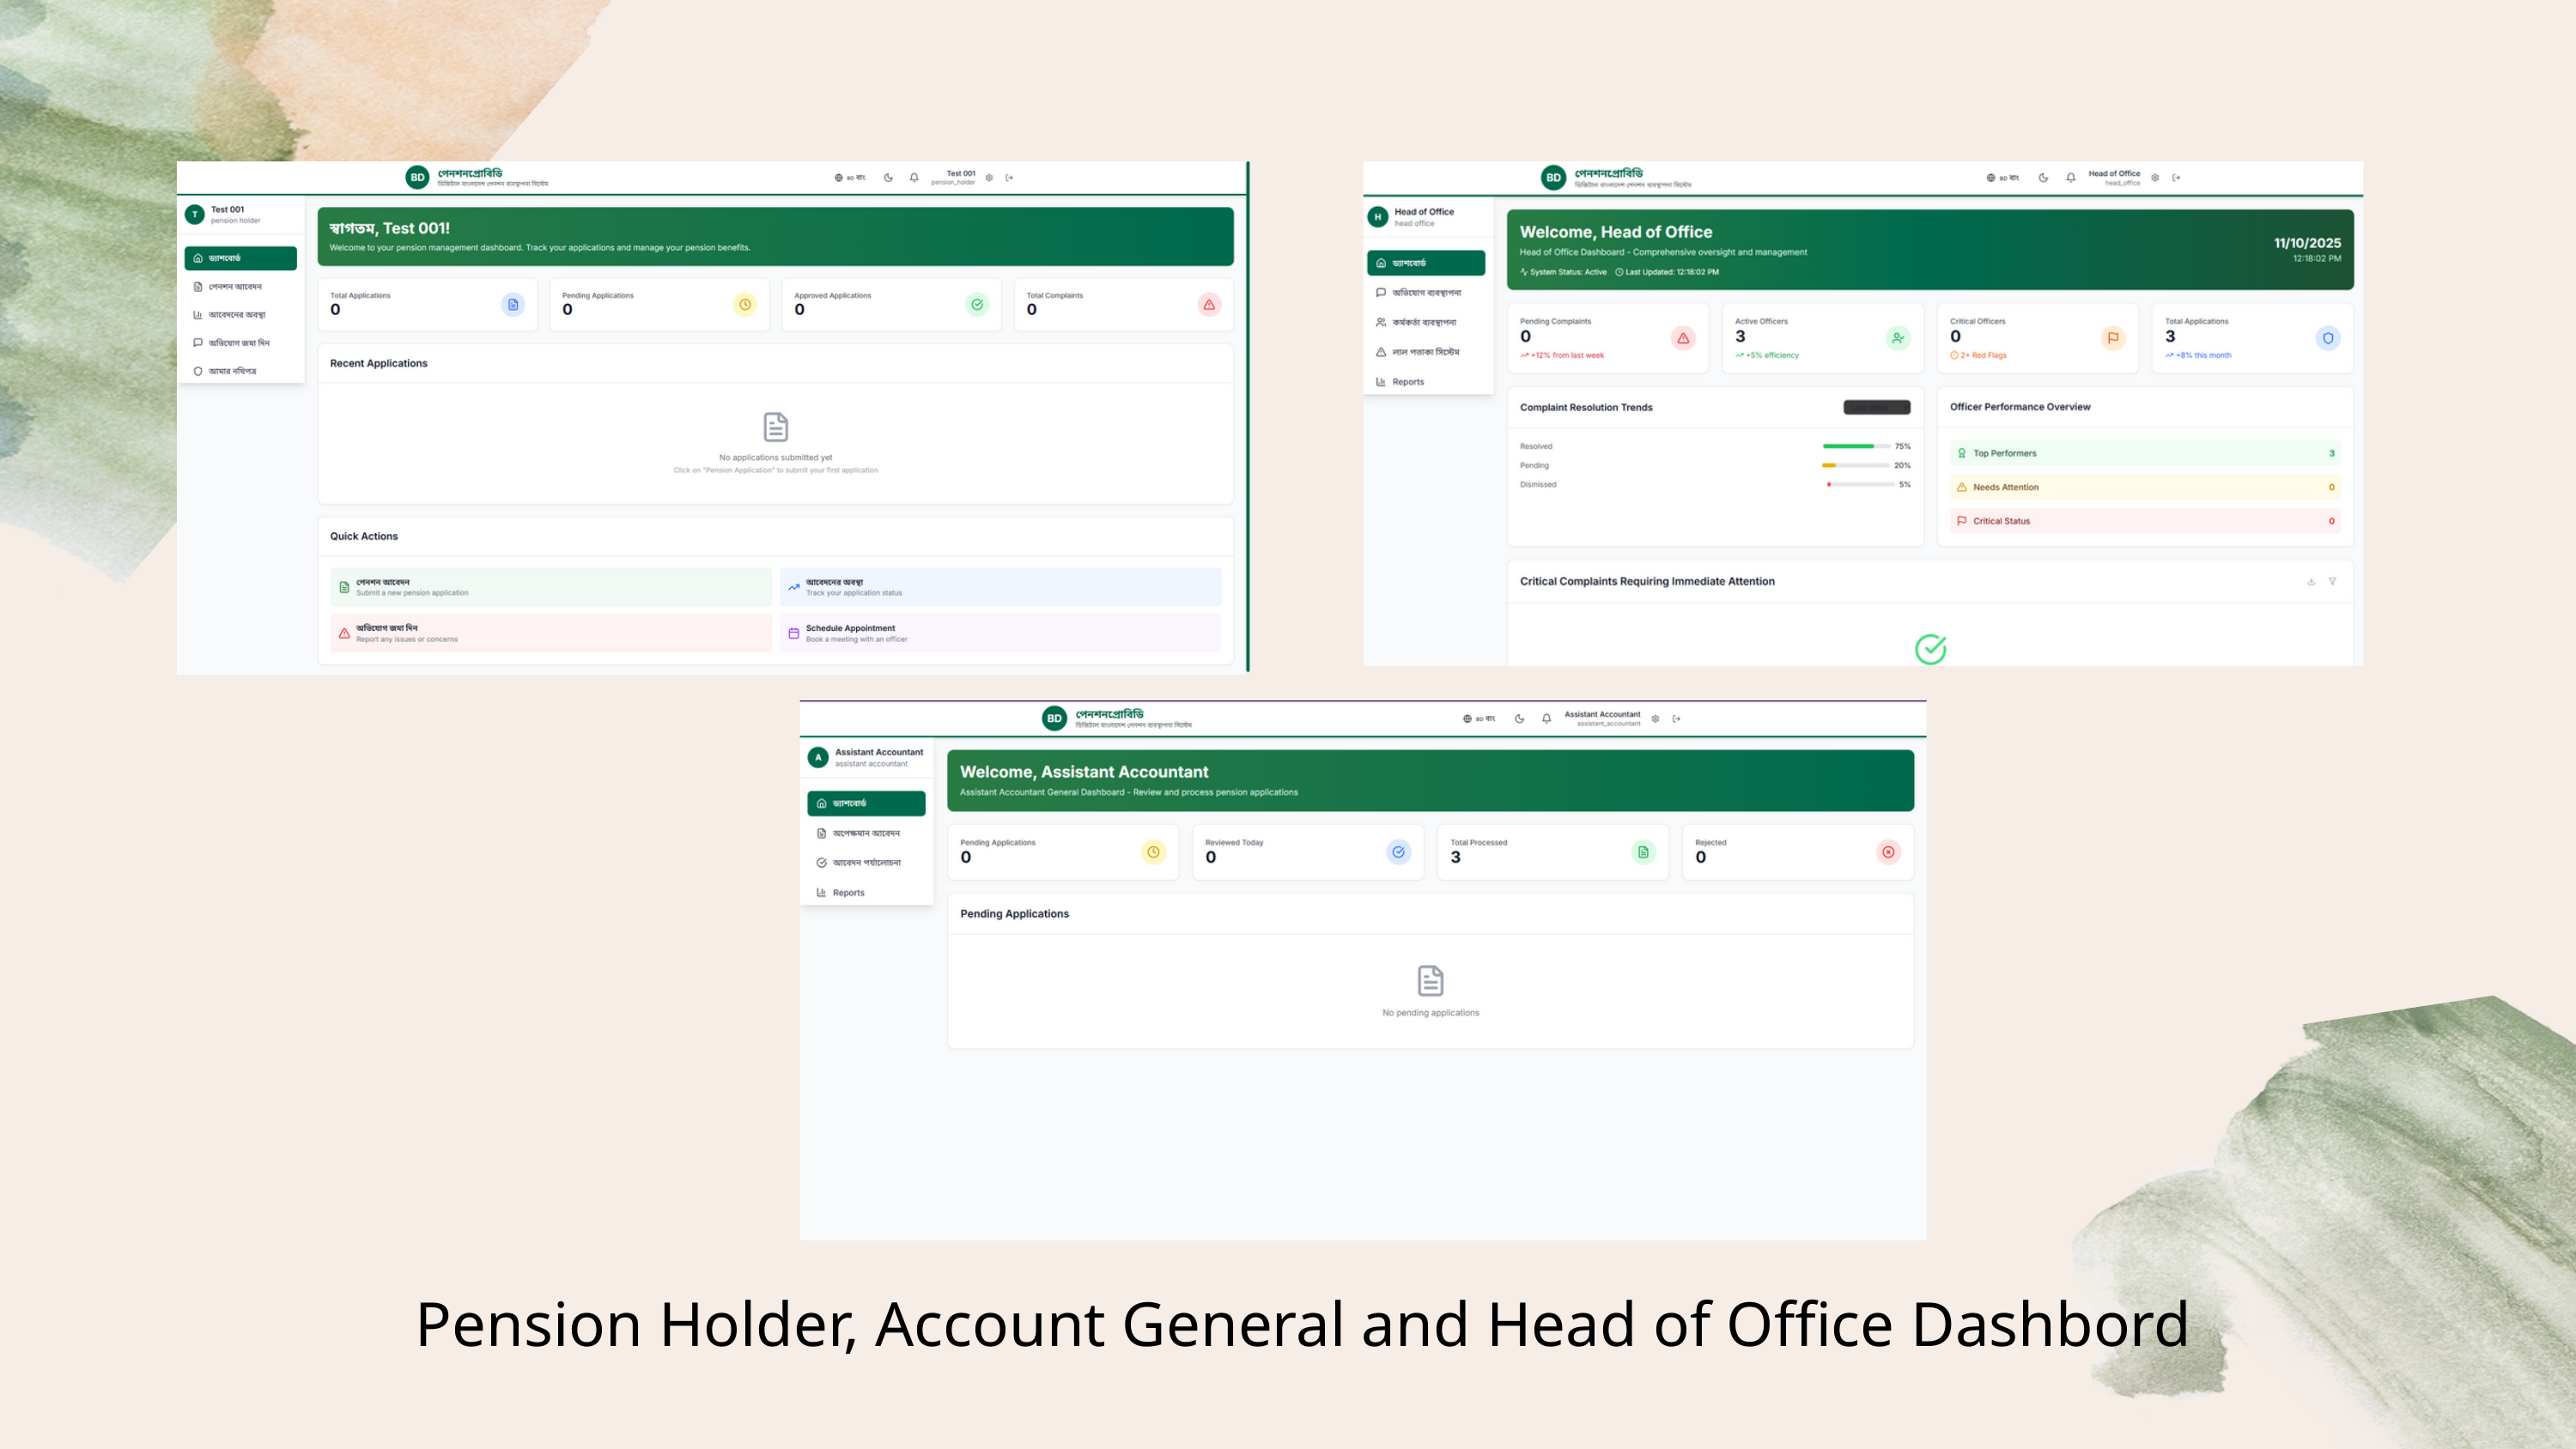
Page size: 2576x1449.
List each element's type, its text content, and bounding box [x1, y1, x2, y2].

text_box [177, 161, 1250, 675]
text_box [799, 700, 1927, 1240]
text_box [2044, 983, 2576, 1449]
text_box Pension Holder, Account General and Head of Office Dashbord [389, 1273, 2220, 1359]
text_box [0, 0, 629, 641]
text_box [1363, 161, 2364, 666]
